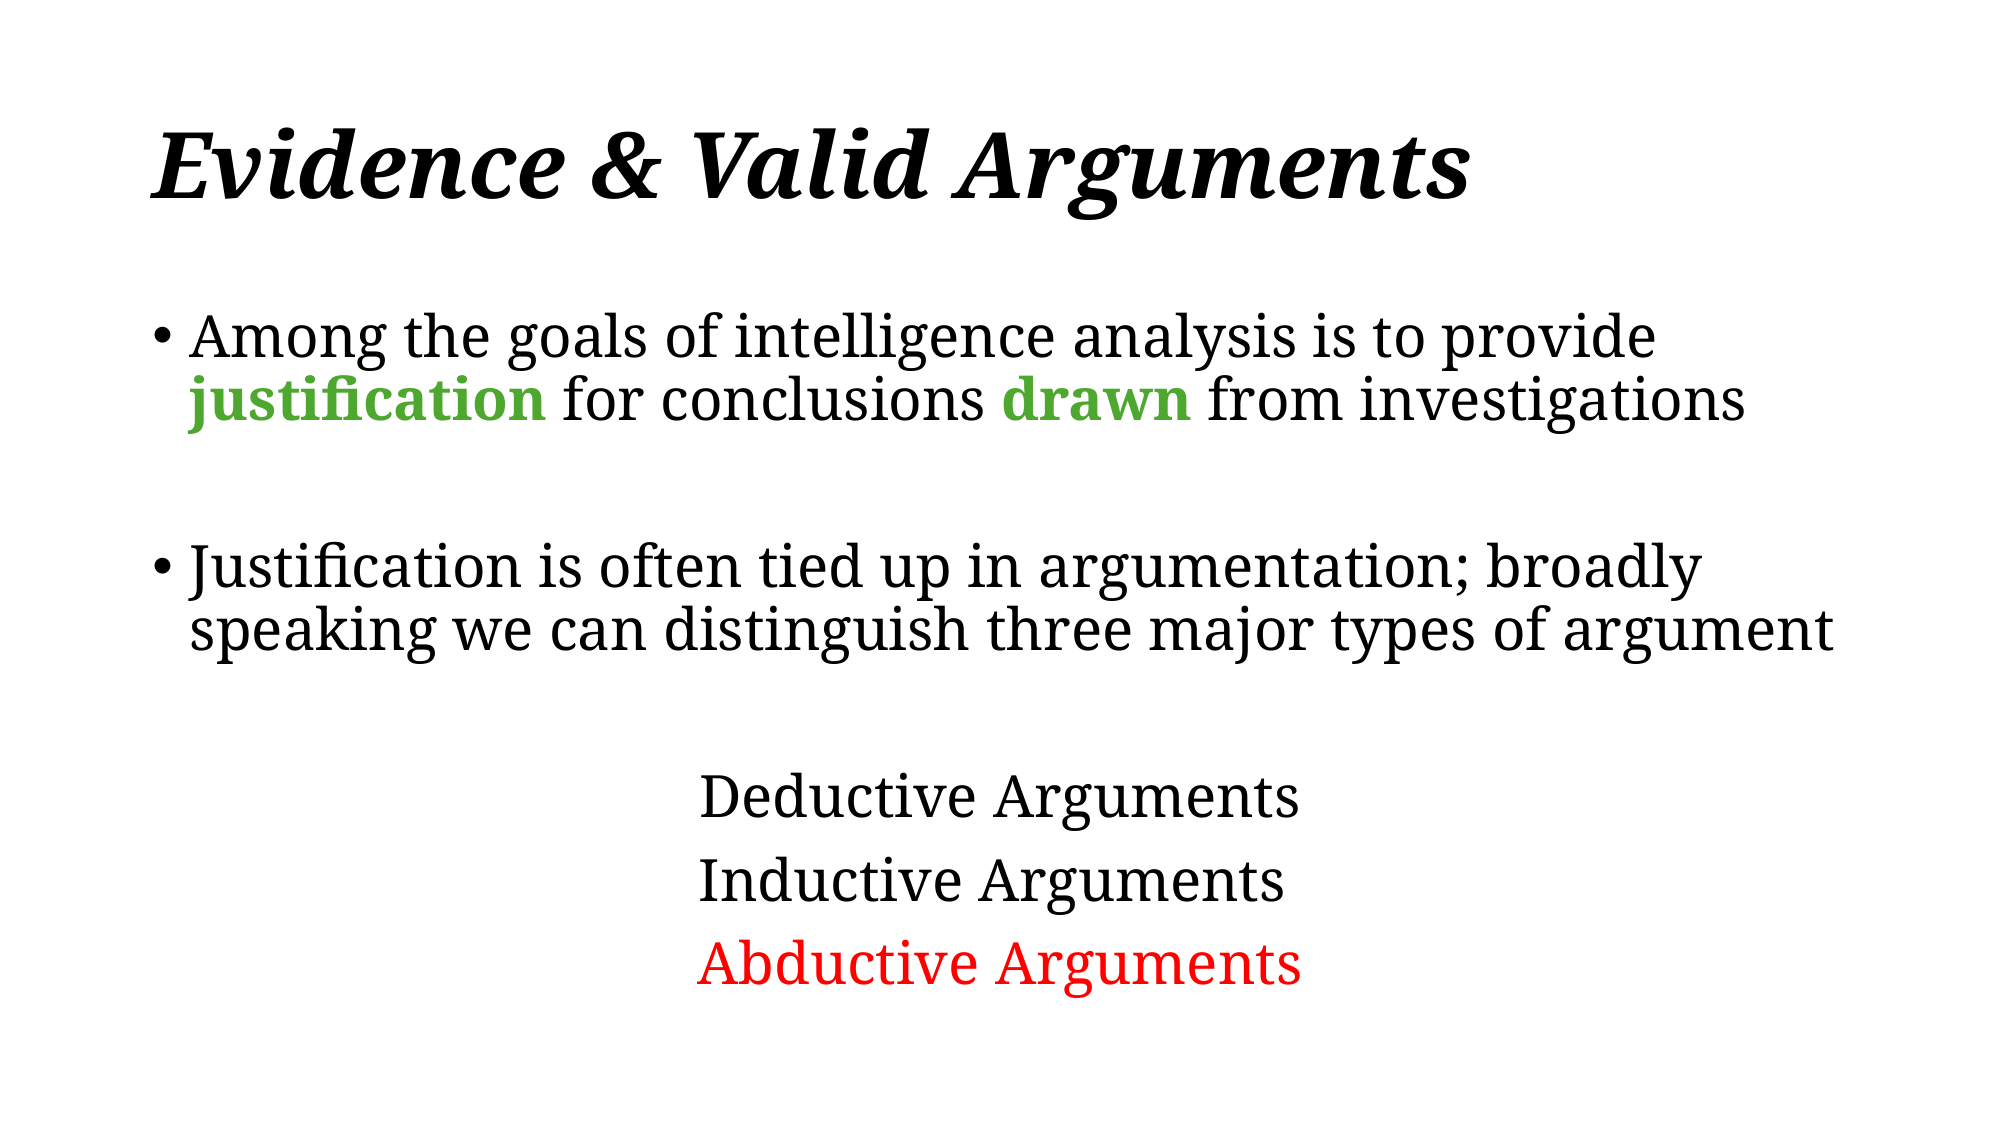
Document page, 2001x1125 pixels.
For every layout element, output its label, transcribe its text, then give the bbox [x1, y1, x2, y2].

list Among the goals of intelligence analysis is to provide justification for conclusions drawn from investigations Justification is often tied up in argumentation; broadly speaking we can distinguish three major types of argument Deductive Arguments Inductive Arguments Abductive Arguments [137, 299, 1863, 1109]
title Evidence & Valid Arguments [137, 59, 1863, 278]
